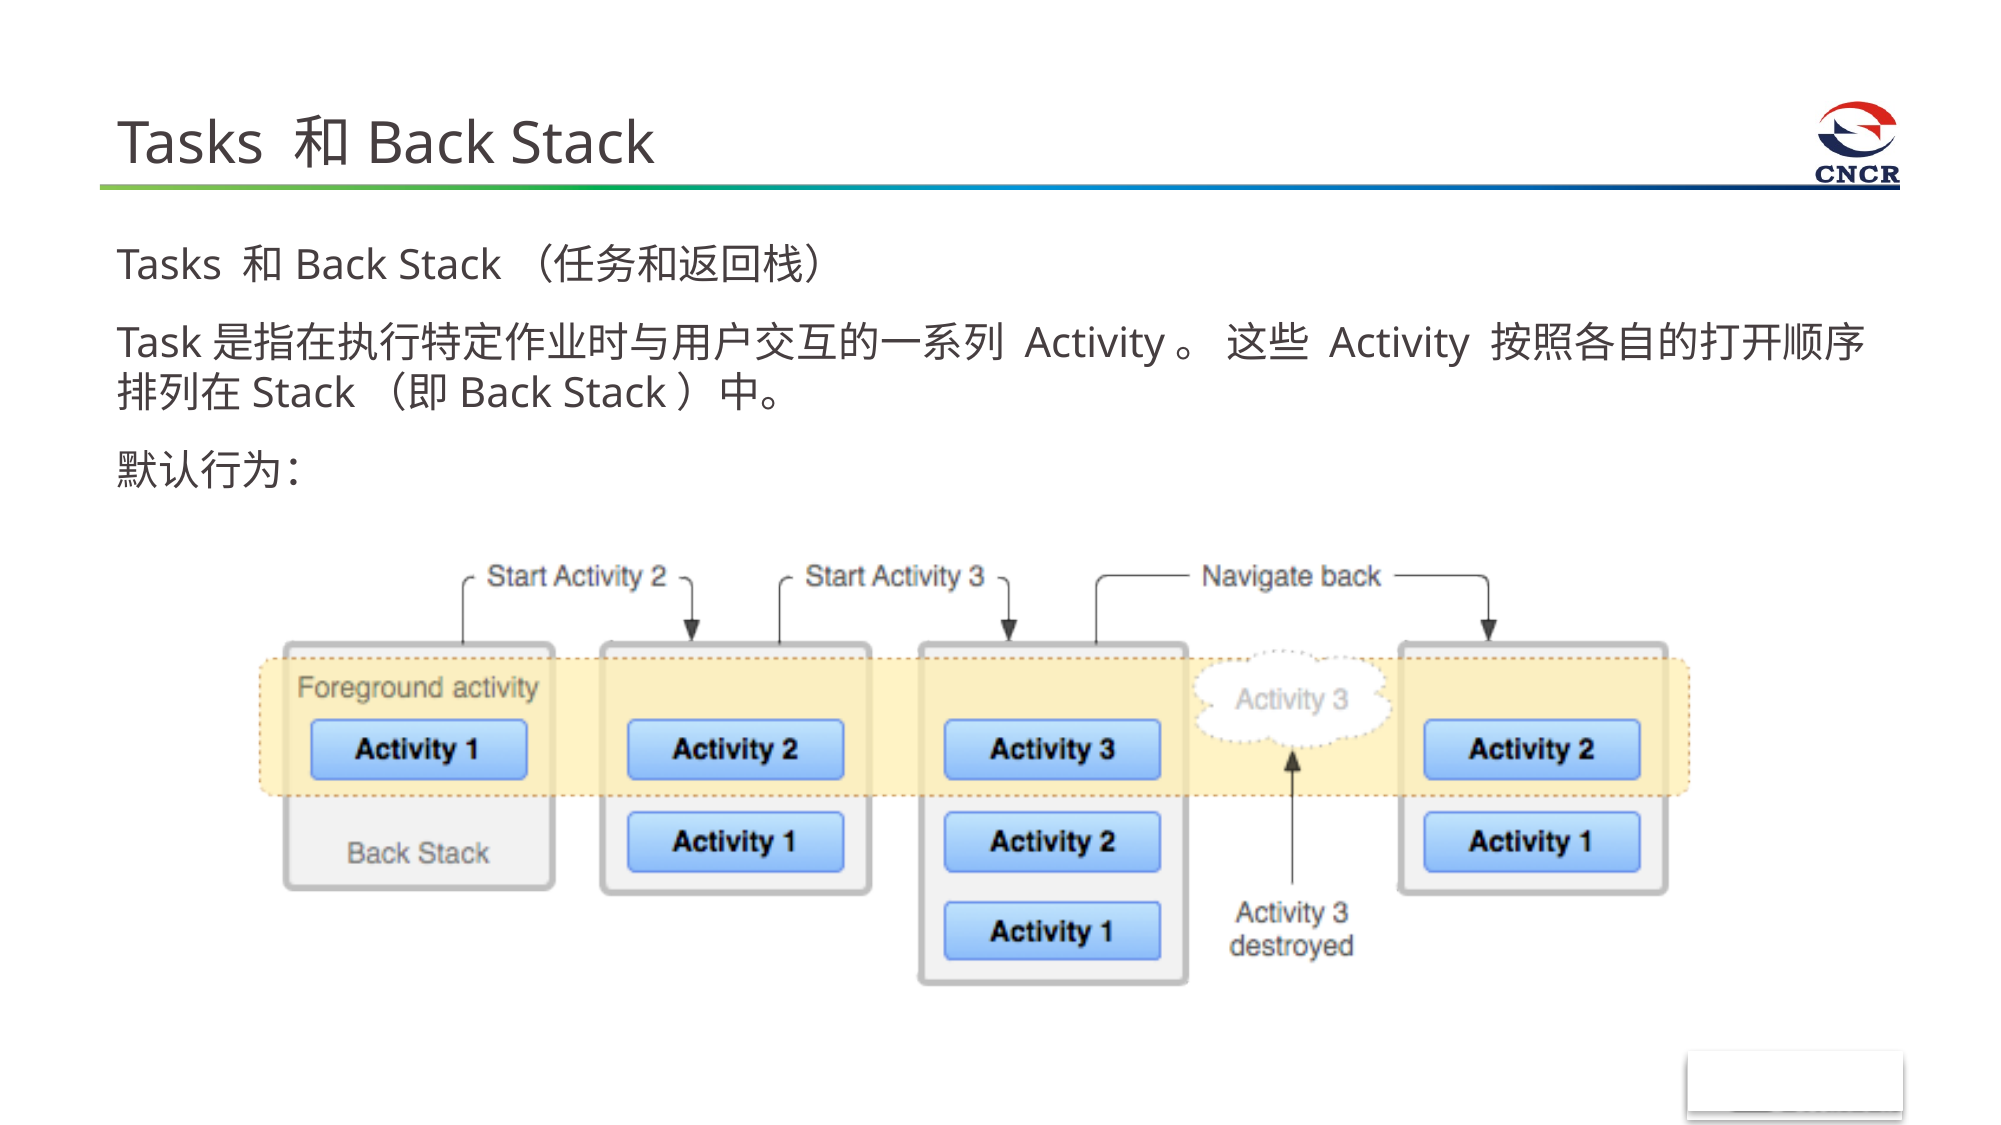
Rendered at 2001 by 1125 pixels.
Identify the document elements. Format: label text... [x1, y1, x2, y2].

title Tasks 和Back Stack [101, 40, 1903, 183]
list Tasks 和Back Stack（任务和返回栈） Task是指在执行特定作业时与用户交互的一系列 Activity。 这些 Activity 按照各自的打开顺序排列在Stack（即Back Stack）中。 默认行为： [101, 230, 1900, 1042]
picture [244, 537, 1703, 999]
